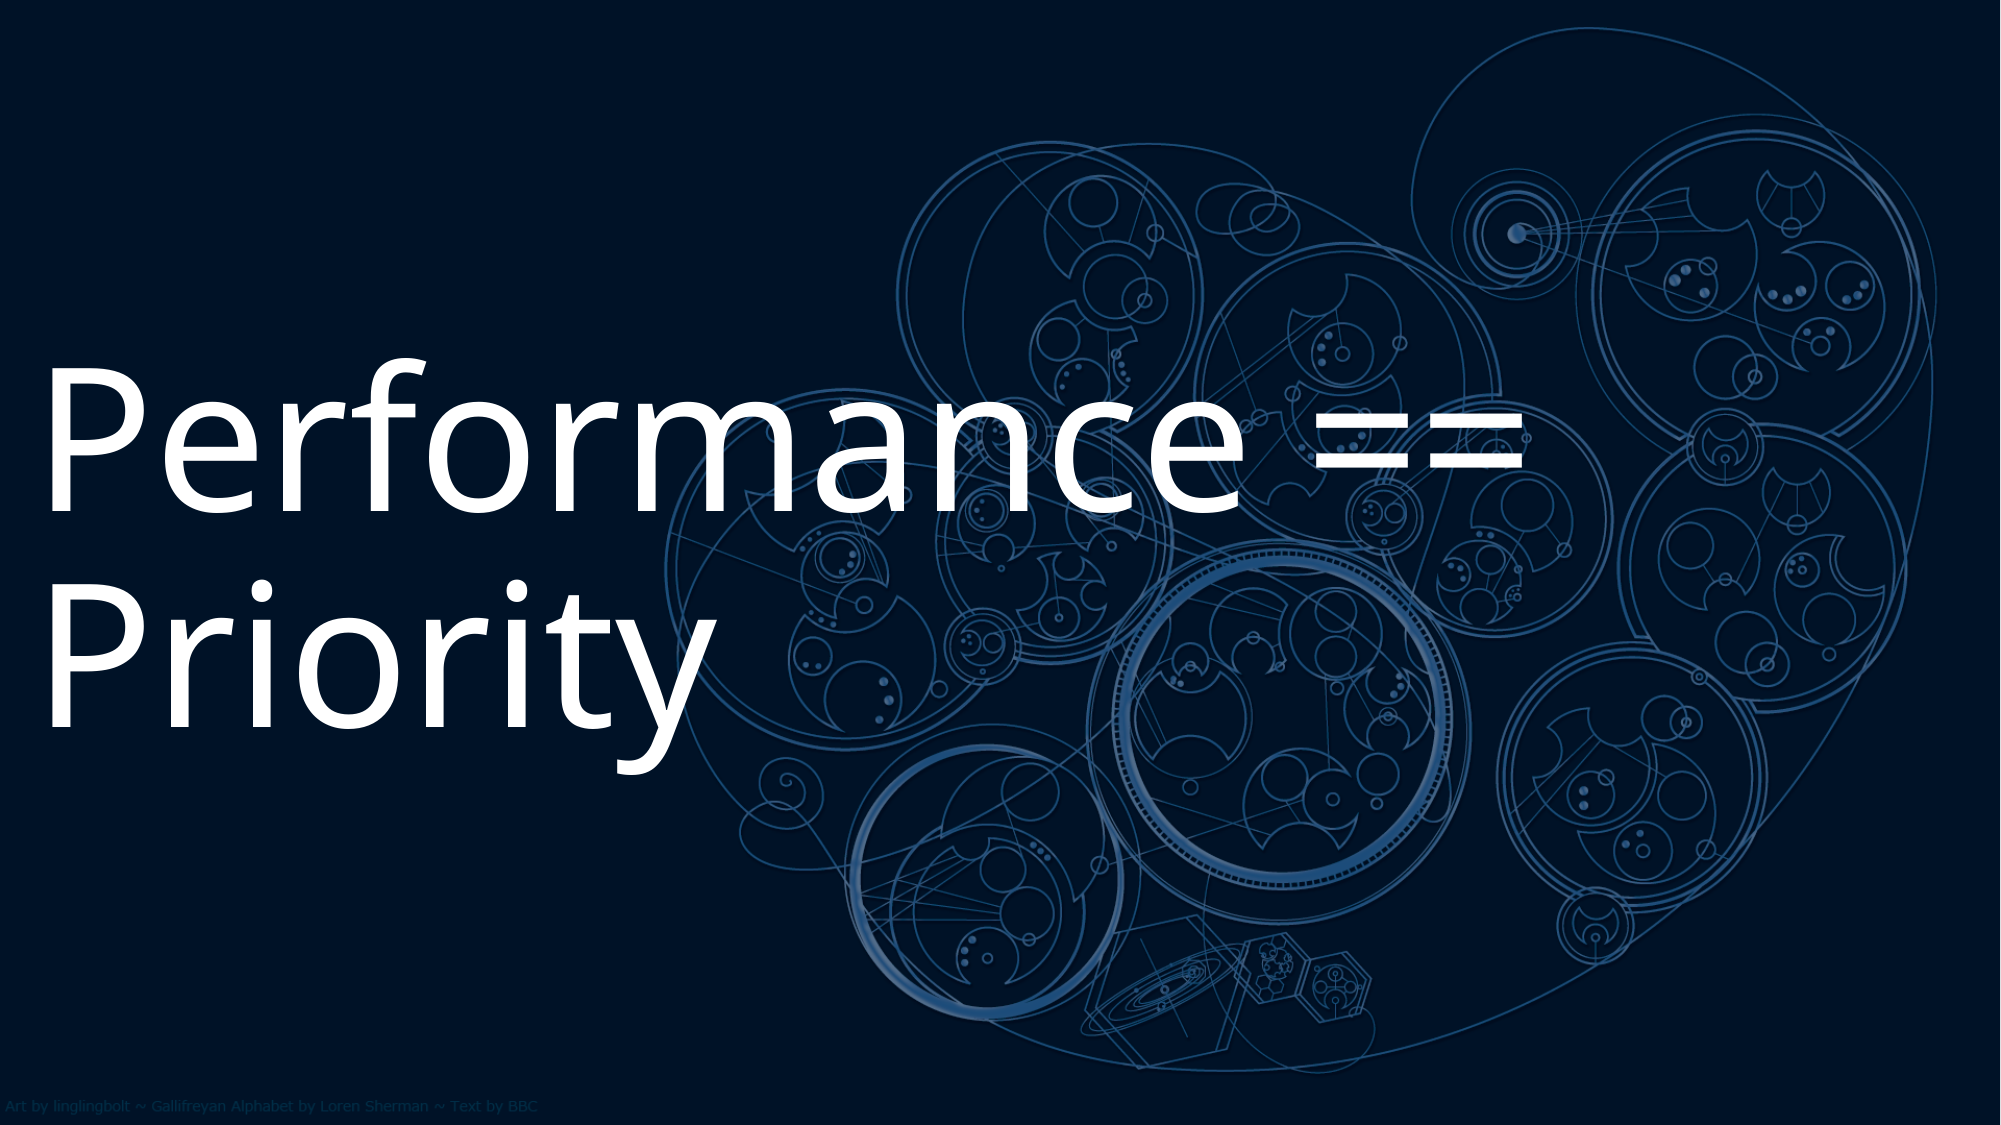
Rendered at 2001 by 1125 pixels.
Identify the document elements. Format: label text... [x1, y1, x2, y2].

title Performance == Priority [18, 59, 2000, 1050]
picture [0, 0, 2001, 1125]
